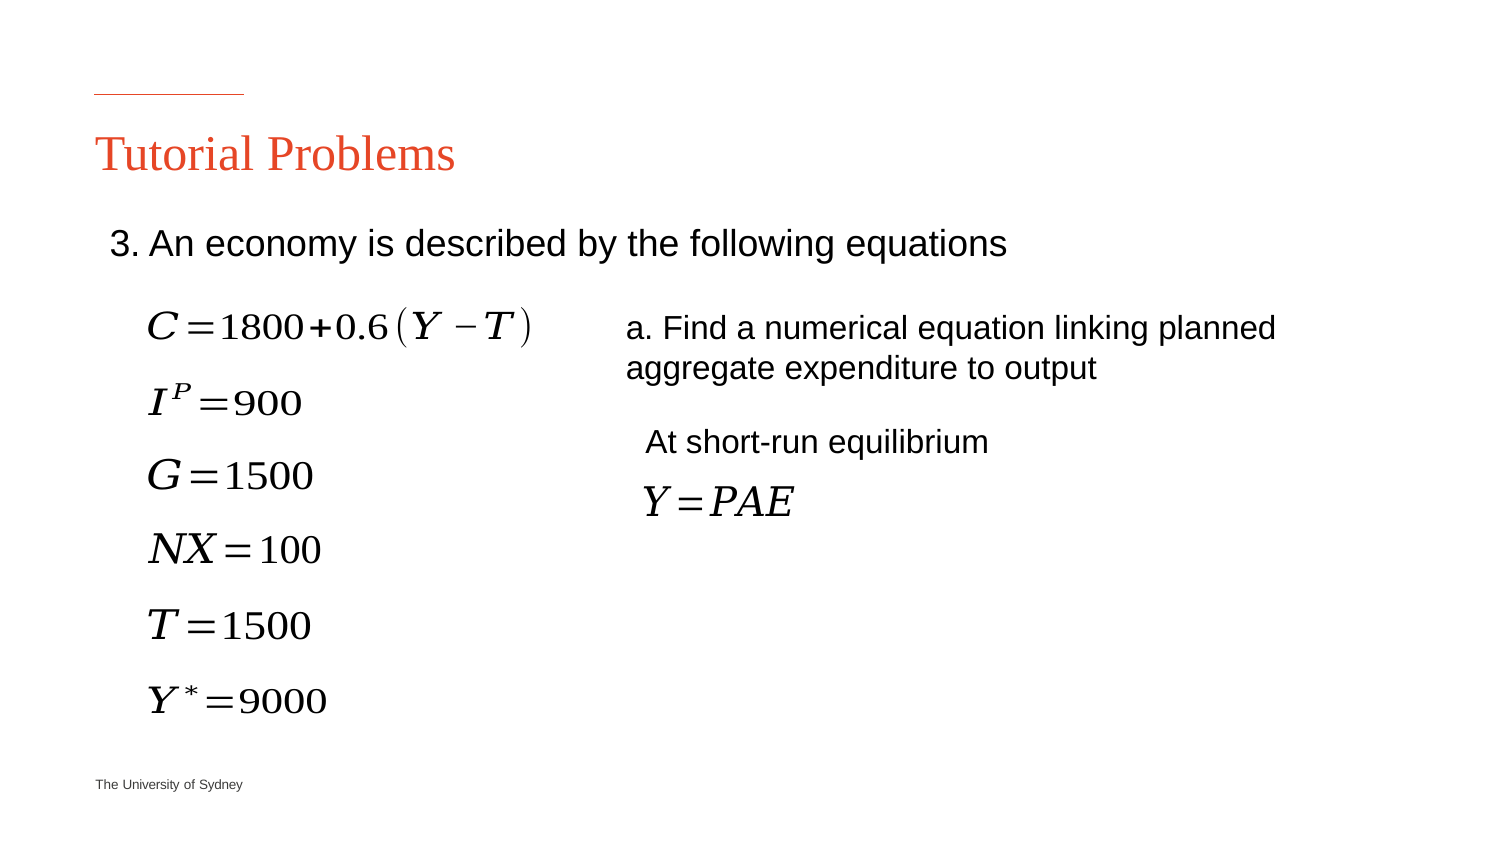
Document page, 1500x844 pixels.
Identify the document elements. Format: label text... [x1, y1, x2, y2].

text_box At short-run equilibrium [630, 413, 1282, 468]
title Tutorial Problems [94, 120, 1406, 262]
text_box a. Find a numerical equation linking planned aggregate expenditure to output [611, 298, 1450, 394]
text_box 3. An economy is described by the following equations [94, 211, 1251, 272]
